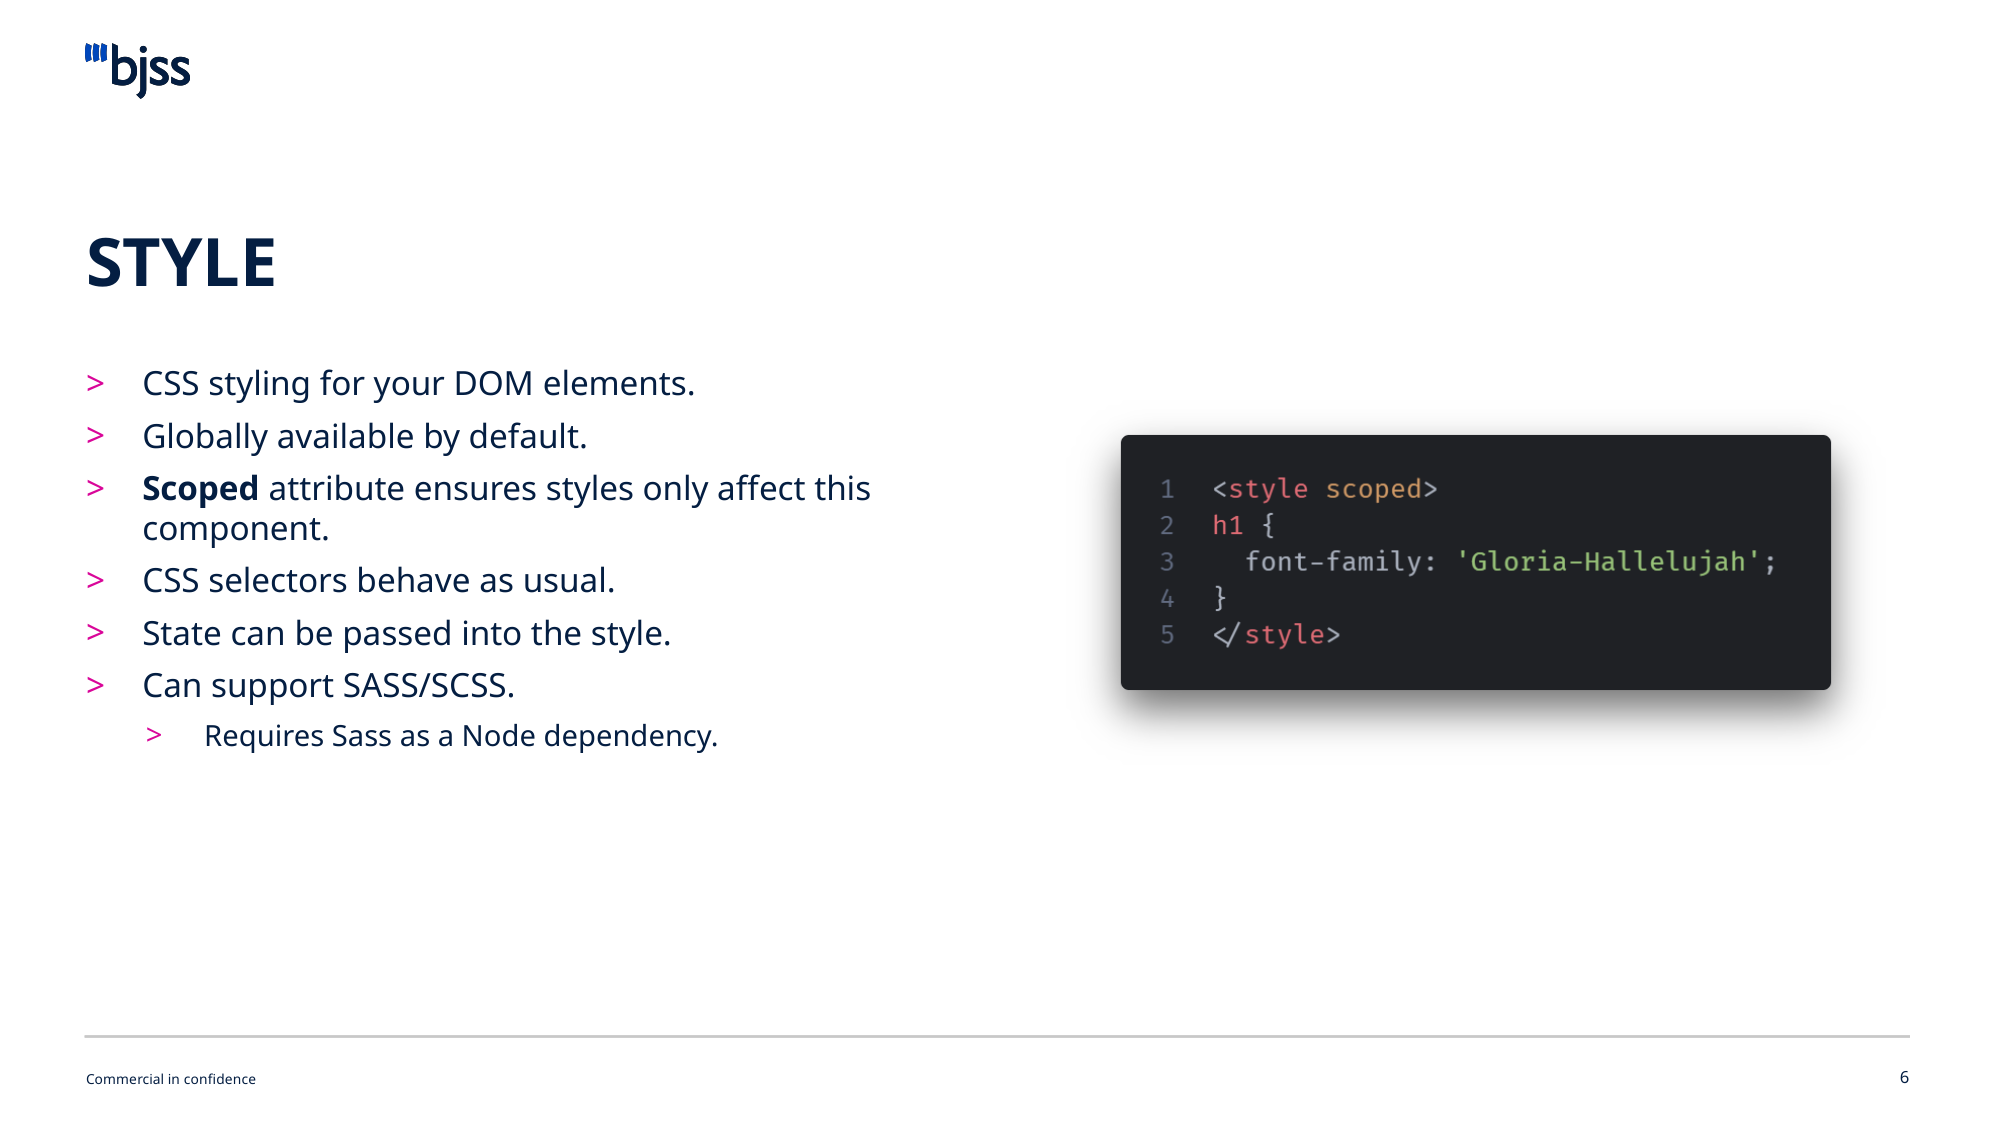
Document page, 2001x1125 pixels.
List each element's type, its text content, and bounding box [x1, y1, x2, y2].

list CSS styling for your DOM elements. Globally available by default. Scoped attribute ensures styles only affect this component. CSS selectors behave as usual. State can be passed into the style. Can support SASS/SCSS. Requires Sass as a Node dependency. [86, 362, 979, 977]
title style [86, 144, 953, 300]
picture [85, 43, 190, 99]
slide_number 6 [1682, 1065, 1910, 1092]
picture [1042, 356, 1910, 769]
footer Commercial in confidence [86, 1065, 267, 1094]
